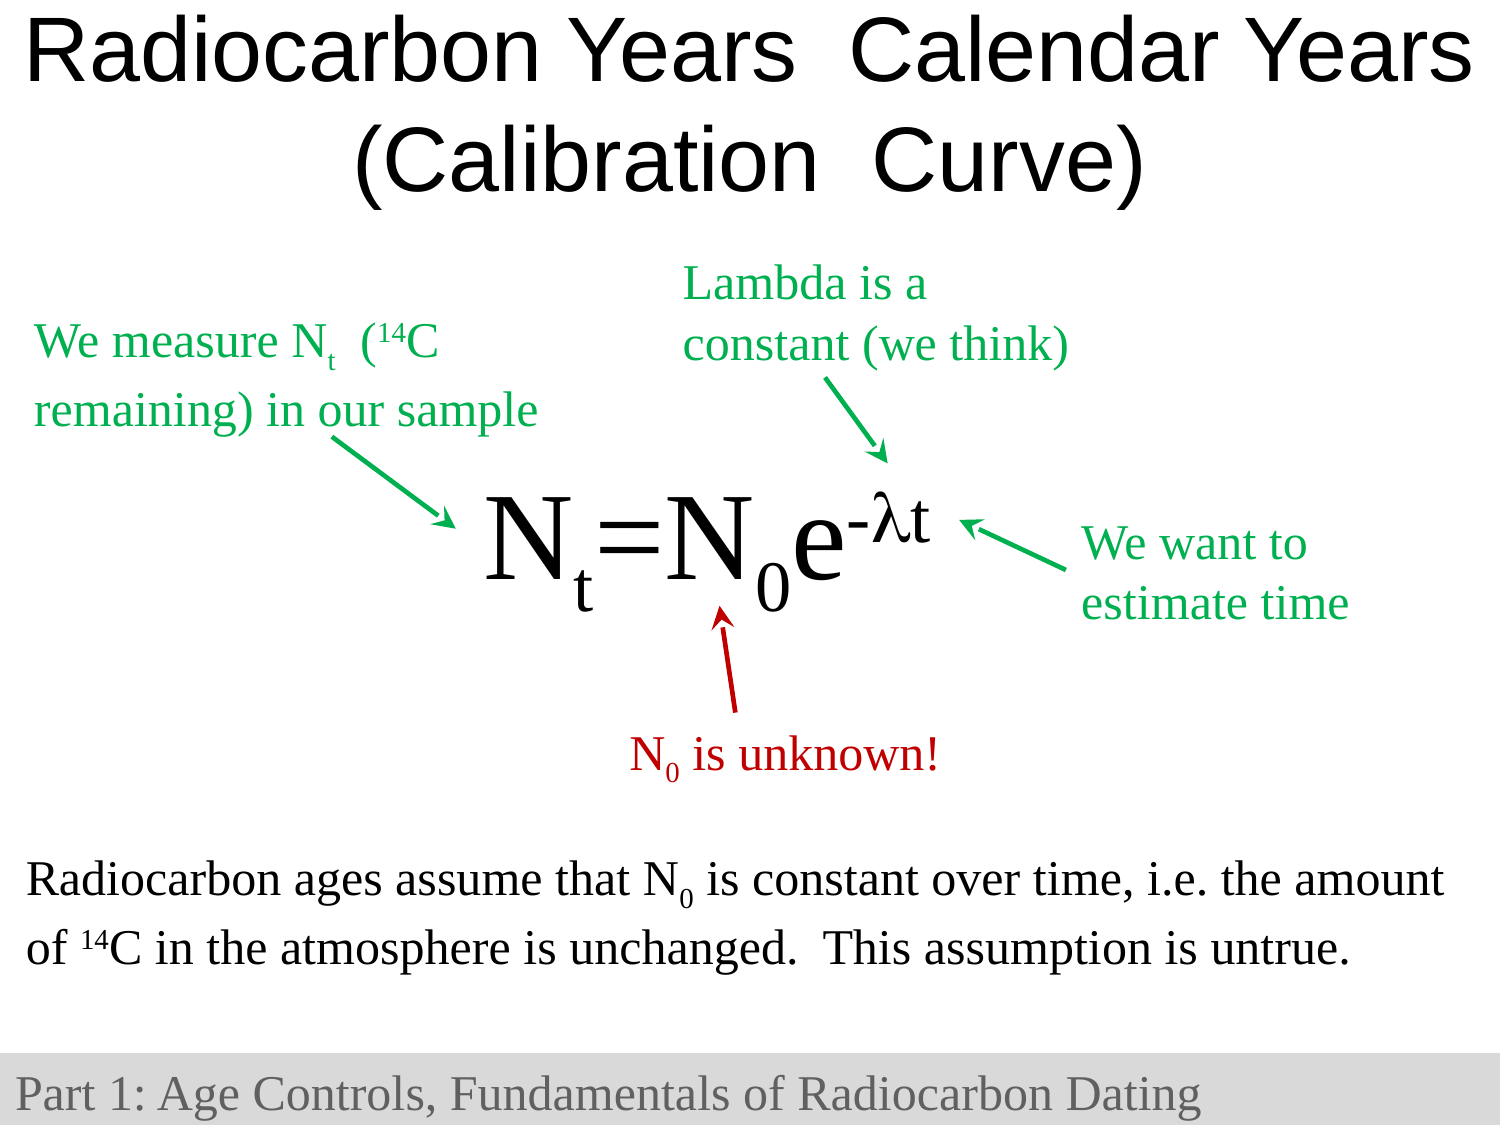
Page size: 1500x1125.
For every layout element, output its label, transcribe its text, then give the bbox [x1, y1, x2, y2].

text_box N0 is unknown! [614, 712, 957, 796]
text_box Radiocarbon ages assume that N0 is constant over time, i.e. the amount of 14C in the atmosphere is unchanged. This assumption is untrue. [11, 838, 1500, 982]
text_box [824, 377, 888, 464]
text_box We want to estimate time [1066, 501, 1366, 637]
text_box Nt=N0e-lt [468, 447, 946, 633]
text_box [331, 436, 456, 529]
text_box Lambda is a constant (we think) [667, 242, 1085, 378]
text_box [958, 519, 1067, 571]
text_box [719, 605, 736, 713]
text_box We measure Nt (14C remaining) in our sample [19, 300, 555, 444]
